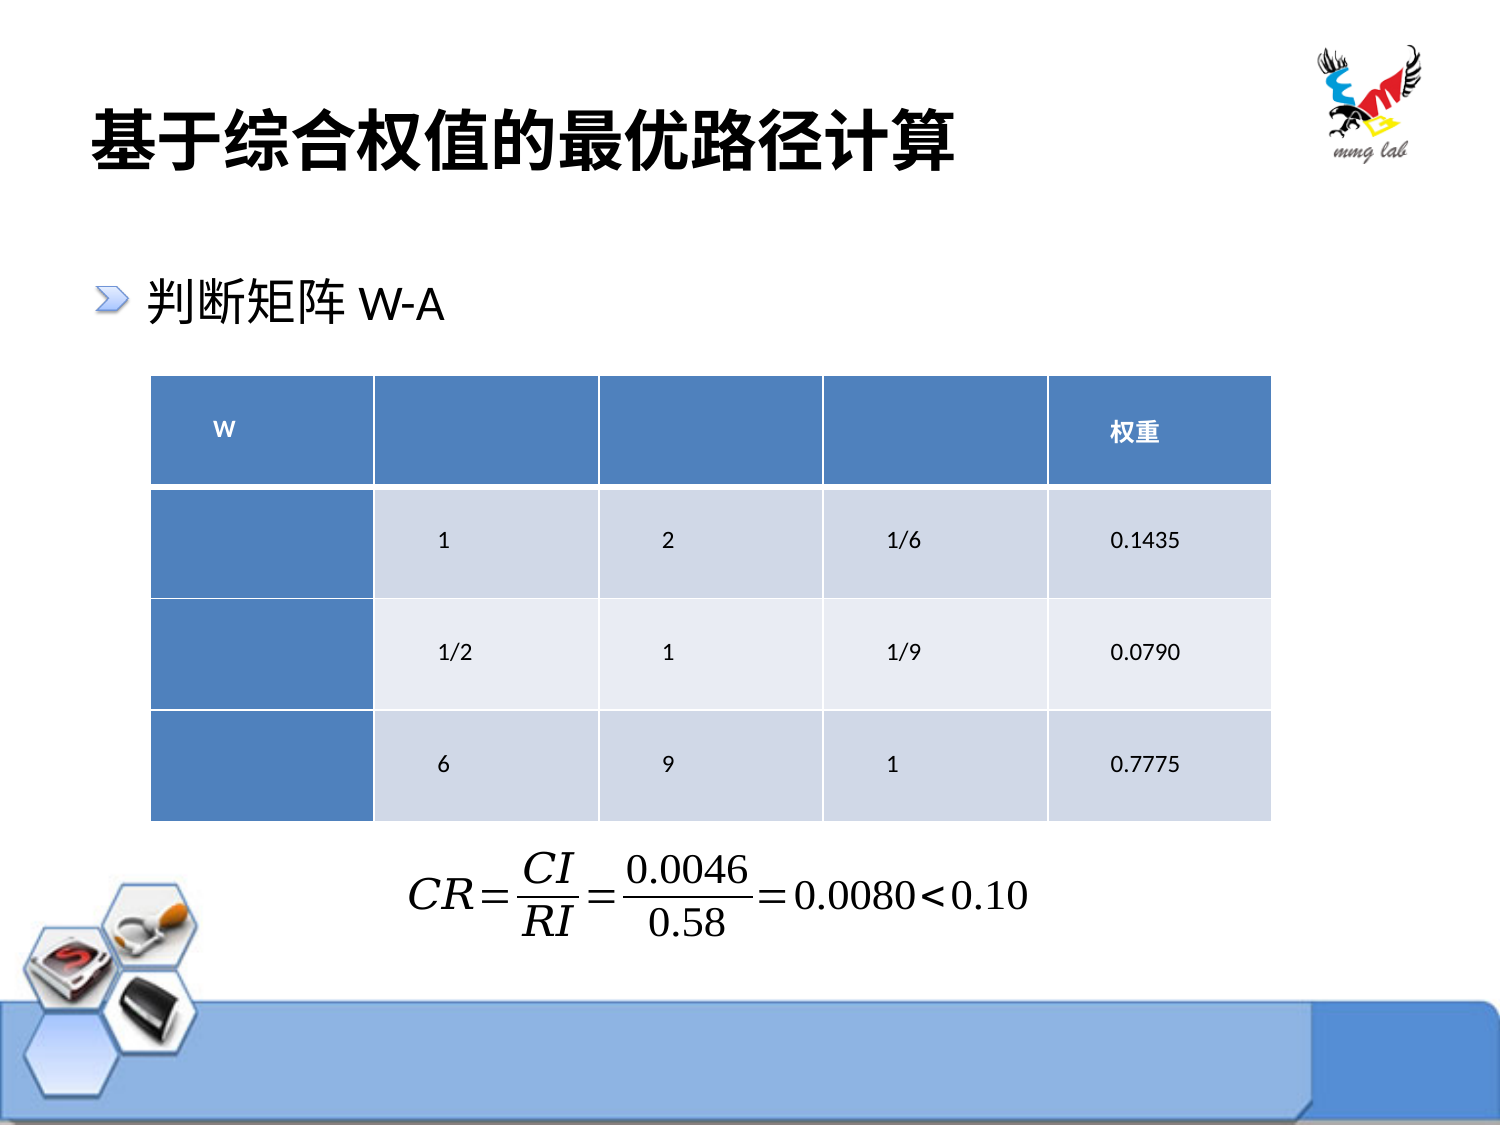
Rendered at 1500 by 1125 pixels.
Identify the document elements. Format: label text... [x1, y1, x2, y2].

title 基于综合权值的最优路径计算 [75, 45, 1425, 233]
picture [0, 1, 1500, 1125]
list 判断矩阵W-A [75, 262, 1425, 1005]
